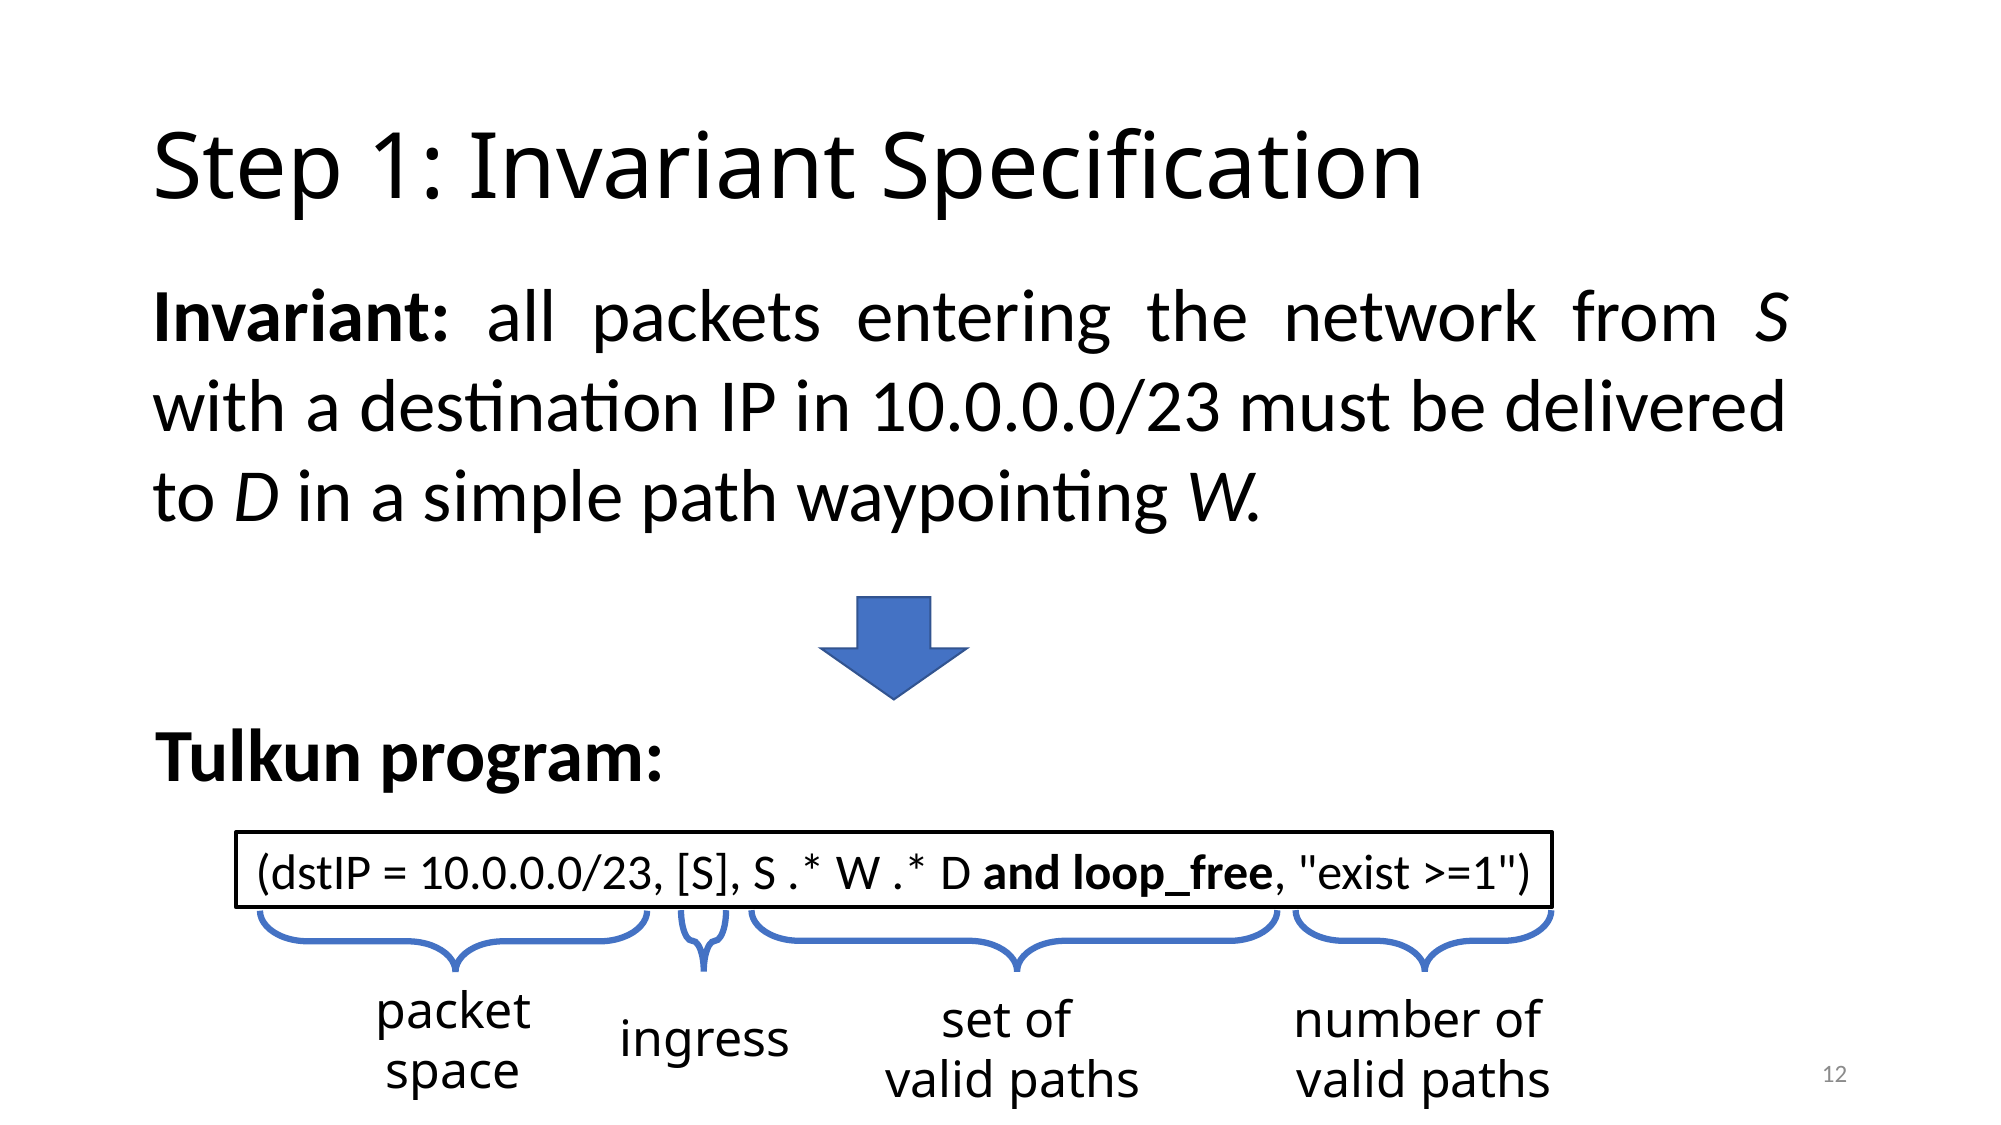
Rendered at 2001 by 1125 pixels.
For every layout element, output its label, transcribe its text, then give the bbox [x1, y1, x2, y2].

text_box [817, 596, 971, 701]
text_box (dstIP = 10.0.0.0/23, [S], S .* W .* D and loop_free, "exist >=1") [235, 832, 1552, 907]
text_box [750, 910, 1278, 972]
text_box [680, 910, 727, 972]
title Step 1: Invariant Specification [137, 59, 1863, 278]
slide_number 12 [1594, 1042, 1863, 1103]
text_box number of valid paths [1255, 980, 1594, 1115]
text_box [259, 910, 648, 971]
text_box Invariant: all packets entering the network from S with a destination IP in 10.0.0.0/23 must be delivered to D in a simple path waypointing W. [137, 259, 1805, 544]
text_box packet space [342, 971, 564, 1107]
text_box Tulkun program: [140, 699, 681, 804]
text_box ingress [601, 999, 809, 1074]
text_box [1295, 910, 1552, 972]
text_box set of valid paths [844, 980, 1182, 1115]
